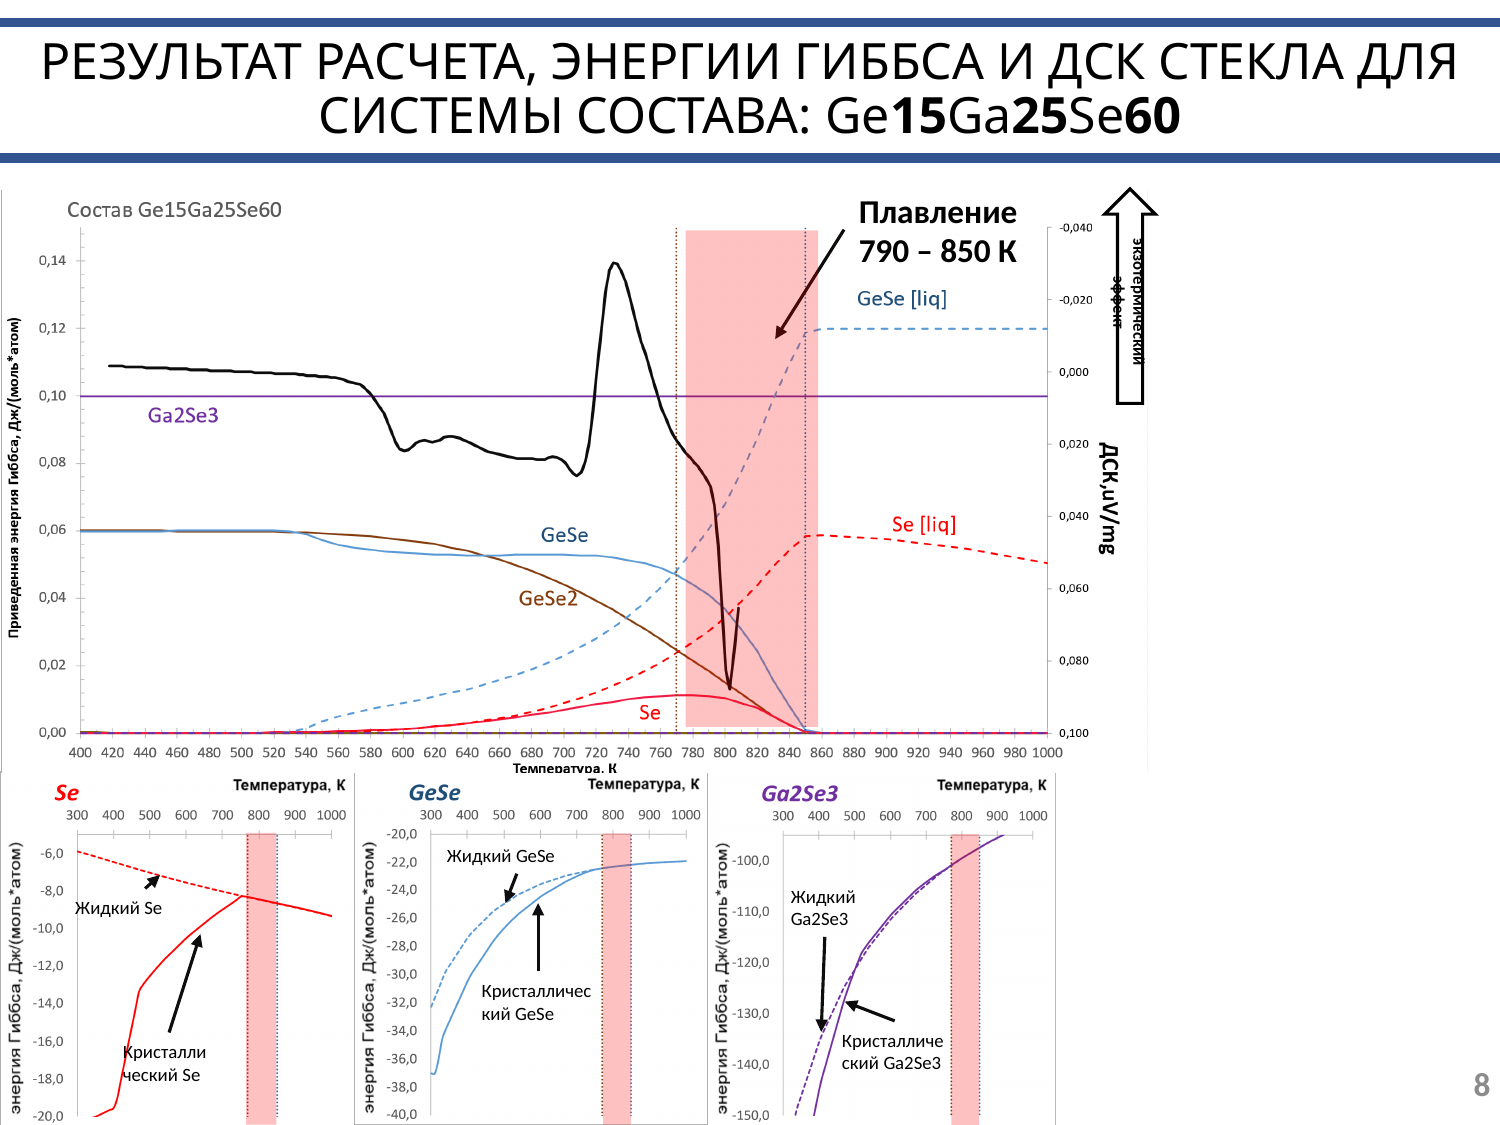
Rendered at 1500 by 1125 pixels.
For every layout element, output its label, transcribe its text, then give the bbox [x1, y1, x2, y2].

title РЕЗУЛЬТАТ РАСЧЕТА, ЭНЕРГИИ ГИББСА И ДСК СТЕКЛА ДЛЯ СИСТЕМЫ СОСТАВА: Ge15Ga25Se60 [0, 22, 1500, 158]
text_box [844, 1001, 895, 1021]
slide_number 8 [1167, 1052, 1500, 1113]
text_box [0, 182, 1156, 1125]
